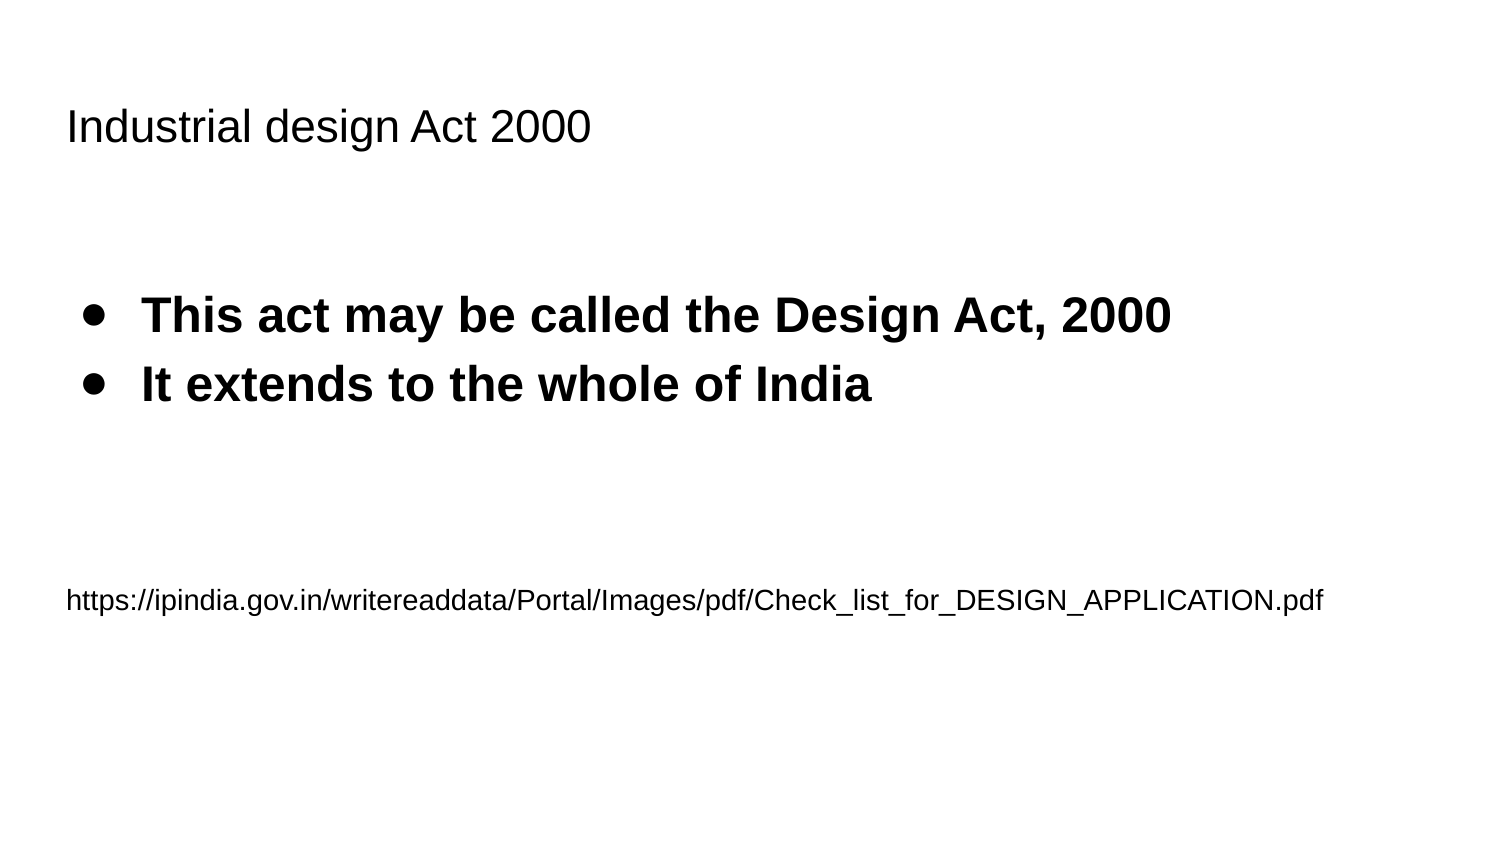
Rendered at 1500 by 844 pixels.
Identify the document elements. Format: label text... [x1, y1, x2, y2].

text_box https://ipindia.gov.in/writereaddata/Portal/Images/pdf/Check_list_for_DESIGN_APPLICATION.pdf [51, 566, 1392, 632]
list IP Acts: Introduction to IP This act may be called the Design Act, 2000 It extends to the whole of India [51, 189, 1449, 750]
title Industrial design Act 2000 [51, 72, 1449, 167]
